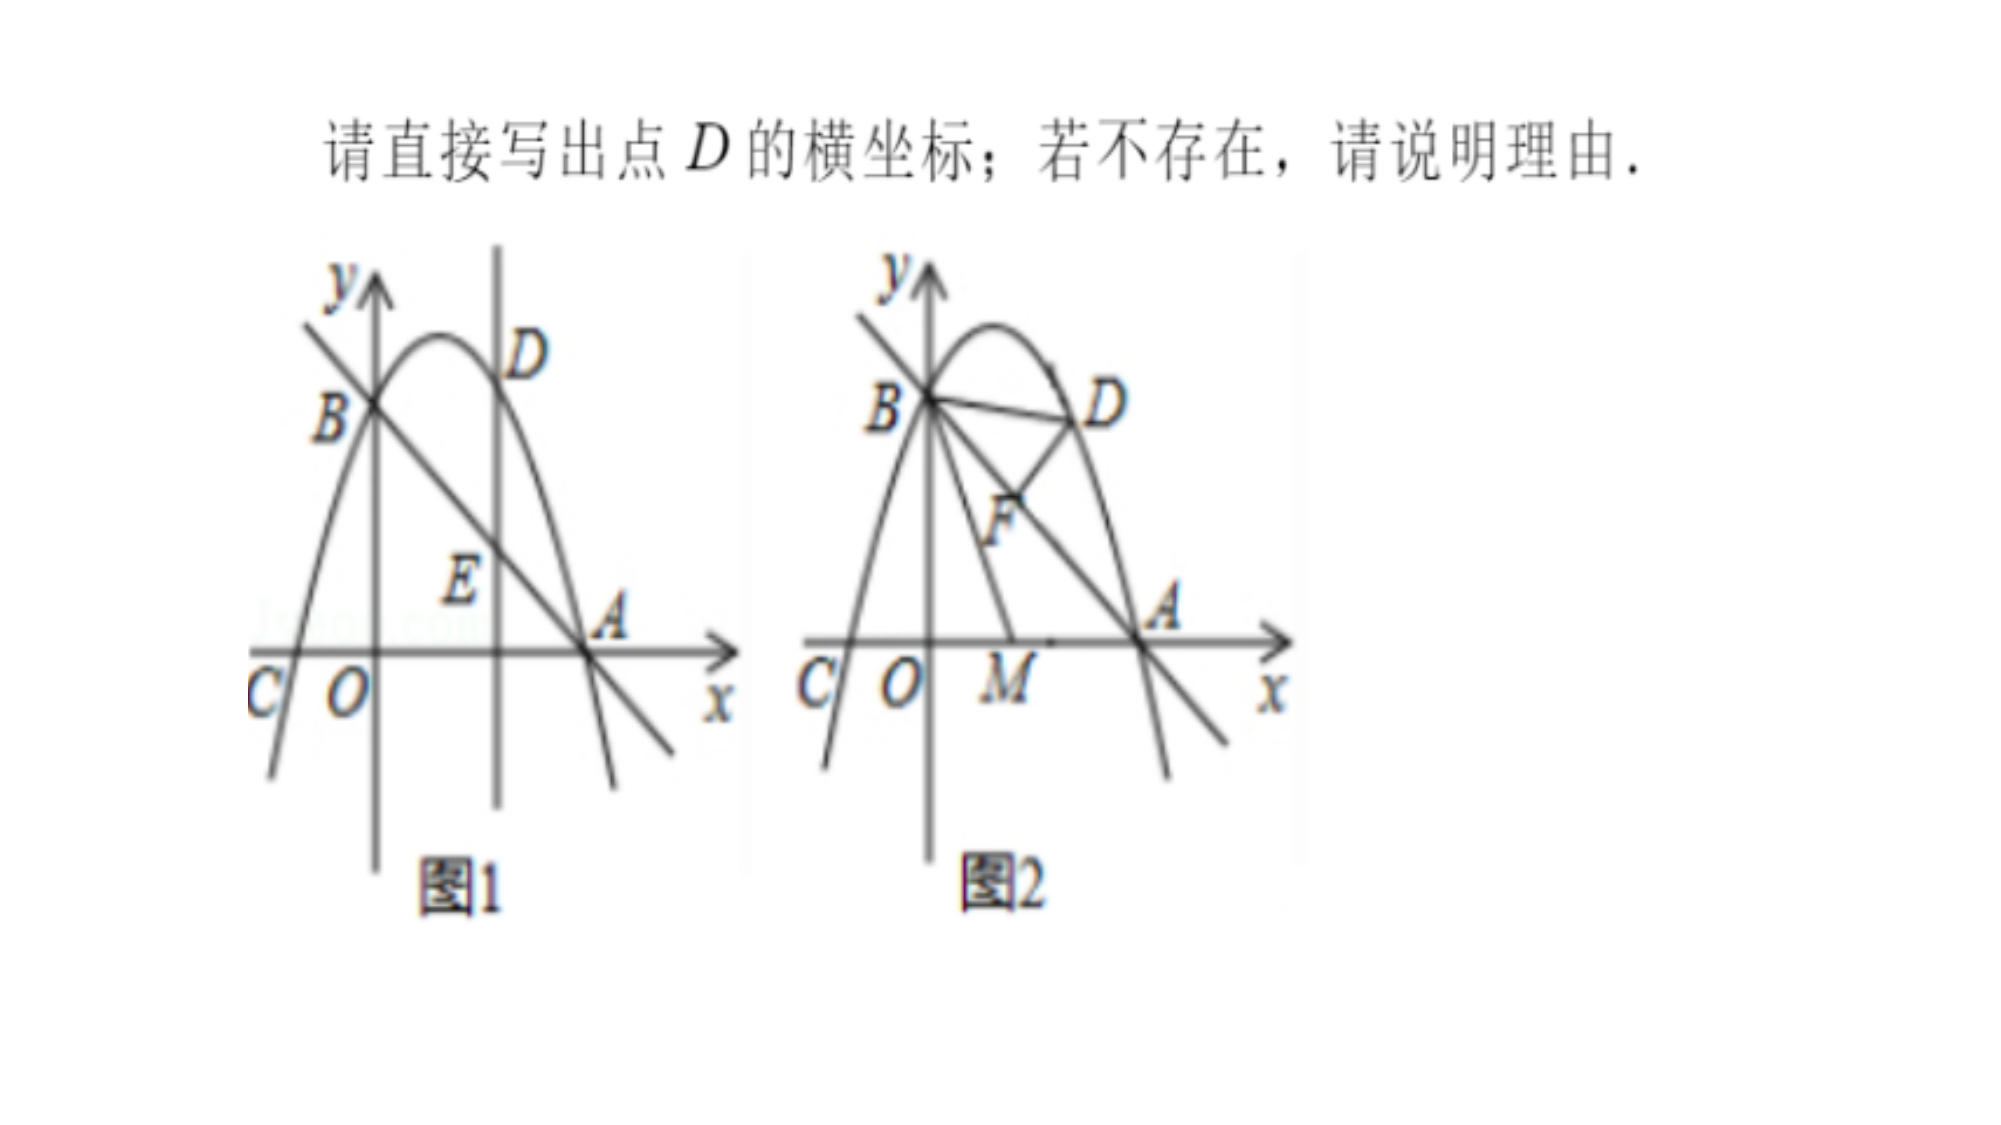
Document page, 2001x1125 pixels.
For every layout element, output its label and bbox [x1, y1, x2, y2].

picture [248, 68, 2000, 935]
